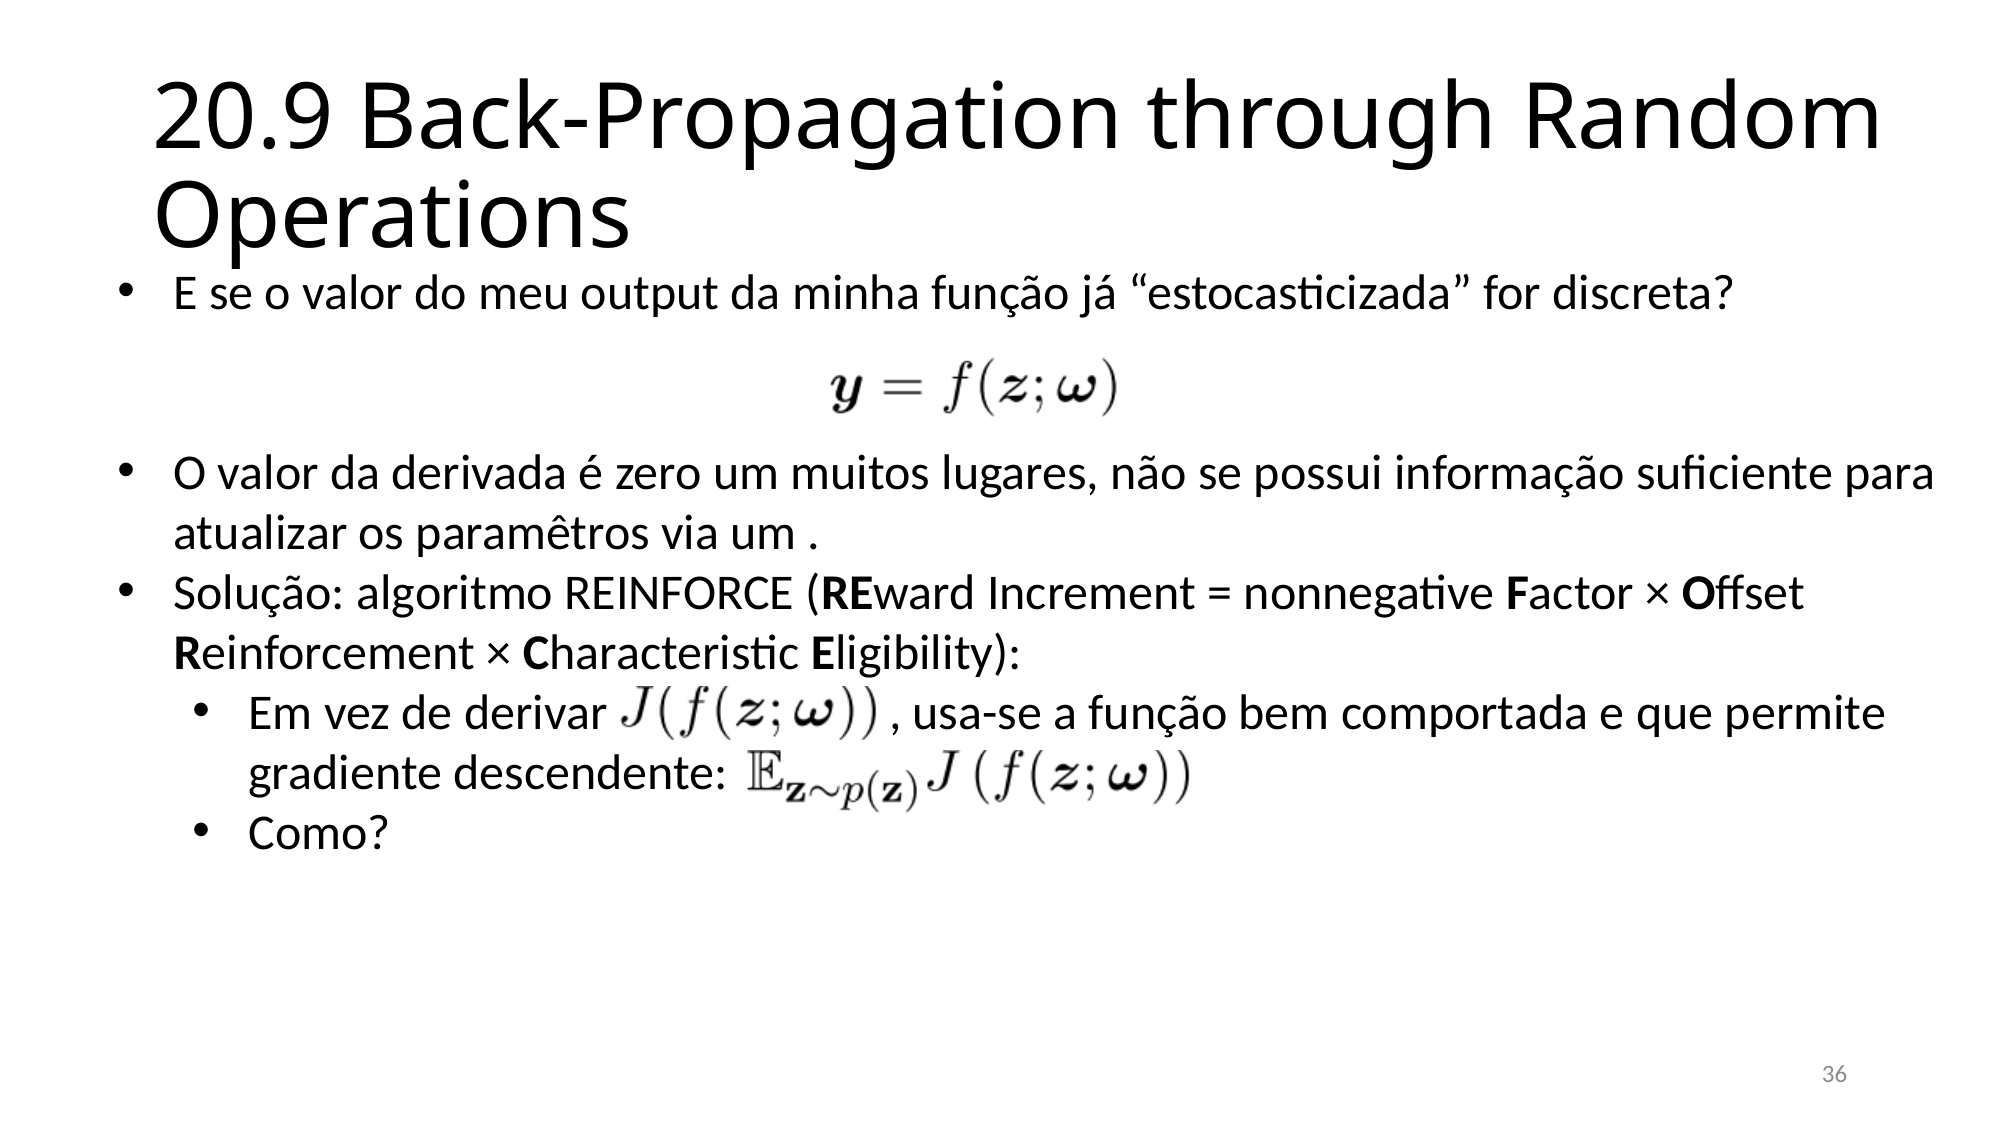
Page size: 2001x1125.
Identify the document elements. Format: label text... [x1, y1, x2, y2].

title 20.9 Back-Propagation through Random Operations [137, 59, 1932, 278]
picture [811, 336, 1126, 434]
picture [615, 686, 1200, 815]
slide_number 36 [1412, 1042, 1863, 1103]
